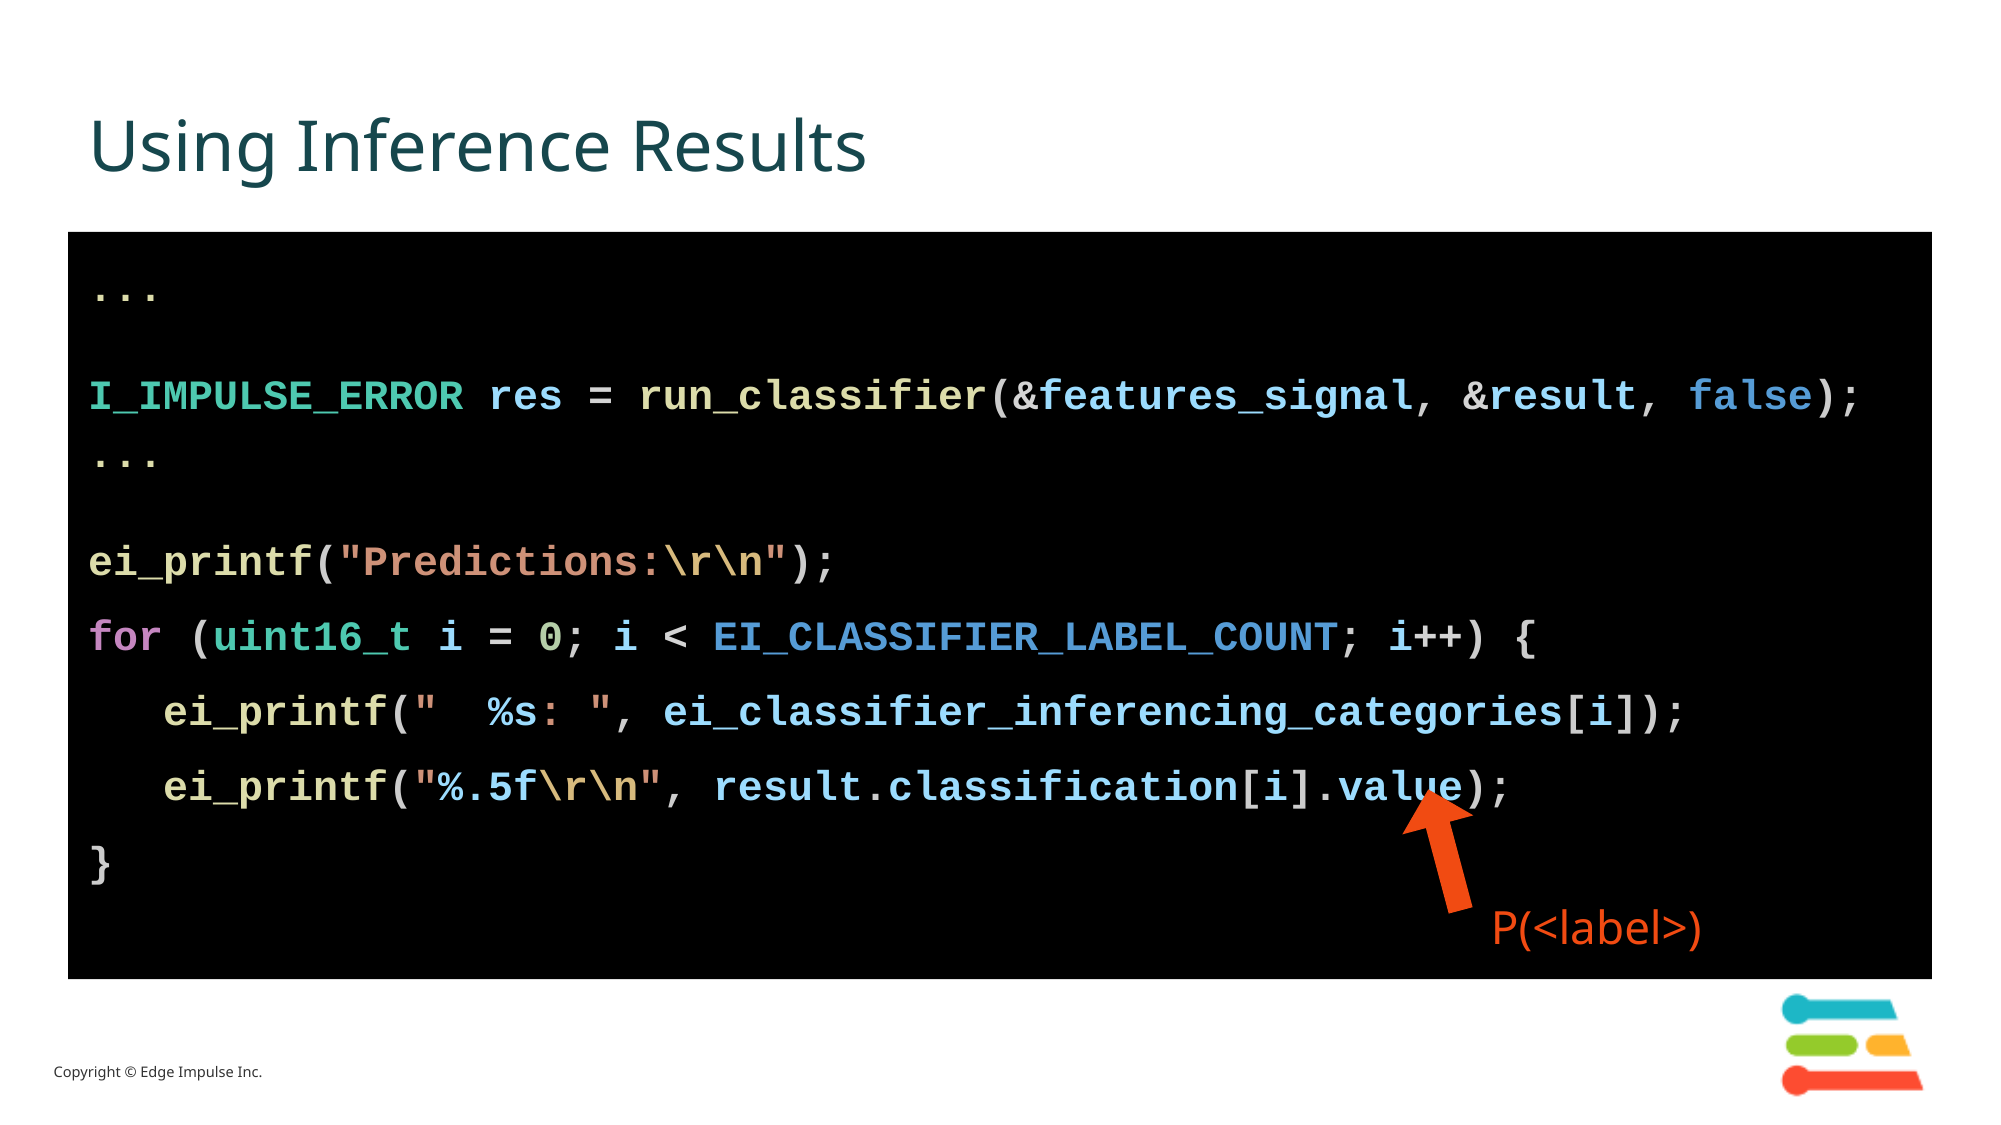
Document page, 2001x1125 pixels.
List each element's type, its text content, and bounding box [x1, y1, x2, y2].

text_box P(<label>) [1475, 883, 1770, 969]
title Using Inference Results [68, 80, 1932, 206]
list ... I_IMPULSE_ERROR res = run_classifier(&features_signal, &result, false); ... ei_printf("Predictions:\r\n"); for (uint16_t i = 0; i < EI_CLASSIFIER_LABEL_COUNT; i++) { ei_printf(" %s: ", ei_classifier_inferencing_categories[i]); ei_printf("%.5f\r\n", result.classification[i].value); } [68, 231, 1932, 980]
picture [1747, 958, 1963, 1125]
text_box [1402, 789, 1474, 914]
